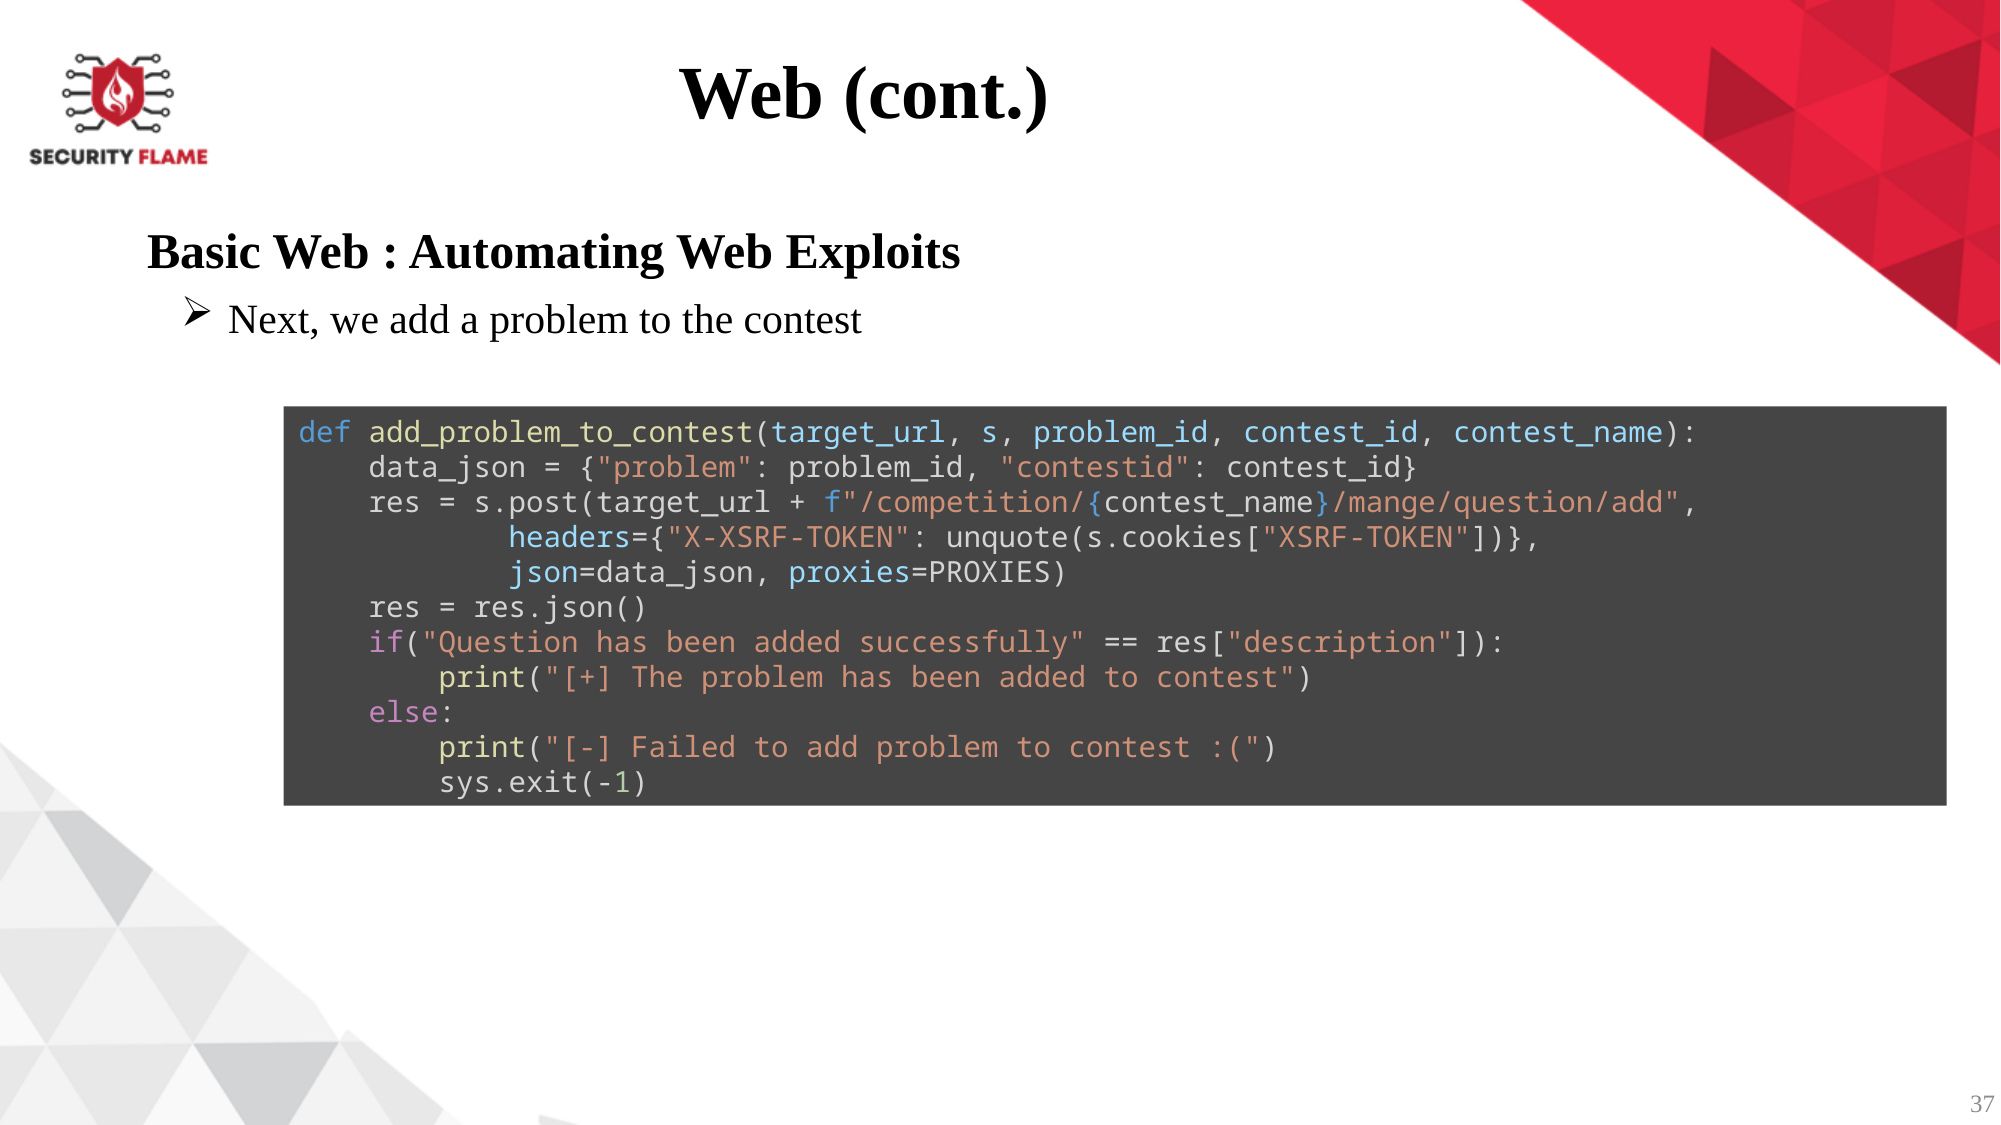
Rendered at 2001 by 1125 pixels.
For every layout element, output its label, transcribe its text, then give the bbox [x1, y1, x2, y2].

picture [0, 0, 2001, 1125]
text_box Web (cont.) [663, 35, 1083, 141]
slide_number 37 [1908, 1072, 2000, 1125]
text_box def add_problem_to_contest(target_url, s, problem_id, contest_id, contest_name): data_json = {"problem": problem_id, "contestid": contest_id} res = s.post(target_url + f"/competition/{contest_name}/mange/question/add", headers={"X-XSRF-TOKEN": unquote(s.cookies["XSRF-TOKEN"])}, json=data_json, proxies=PROXIES) res = res.json() if("Question has been added successfully" == res["description"]): print("[+] The problem has been added to contest") else: print("[-] Failed to add problem to contest :(") sys.exit(-1) [283, 406, 1947, 806]
text_box Basic Web : Automating Web Exploits [132, 210, 1834, 286]
text_box Next, we add a problem to the contest [166, 284, 1964, 349]
